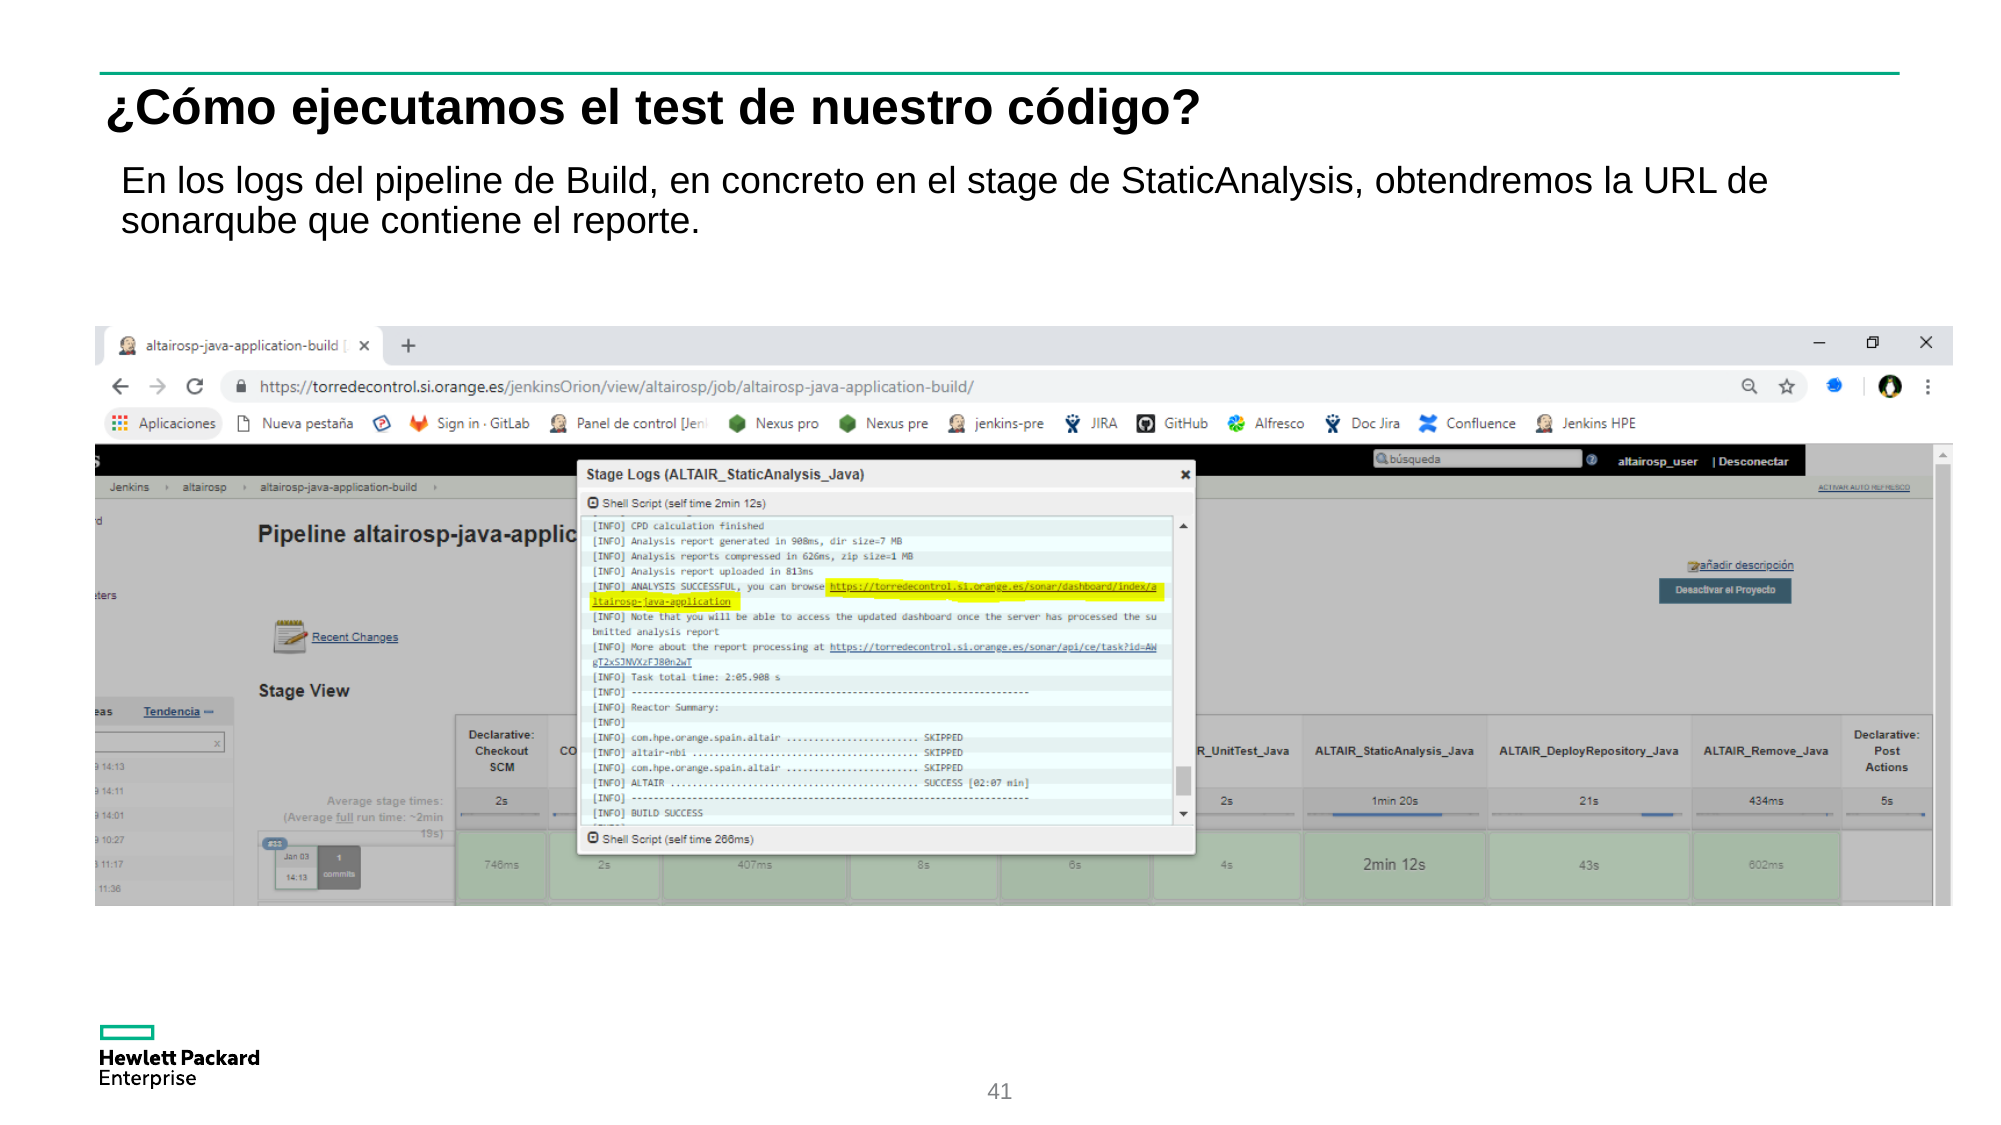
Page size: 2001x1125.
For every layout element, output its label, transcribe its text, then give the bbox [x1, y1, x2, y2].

picture [95, 326, 1953, 906]
text_box En los logs del pipeline de Build, en concreto en el stage de StaticAnalysis, obtendremos la URL de sonarqube que contiene el reporte. [121, 160, 1879, 242]
slide_number 41 [948, 1075, 1052, 1106]
title ¿Cómo ejecutamos el test de nuestro código? [105, 32, 1944, 244]
